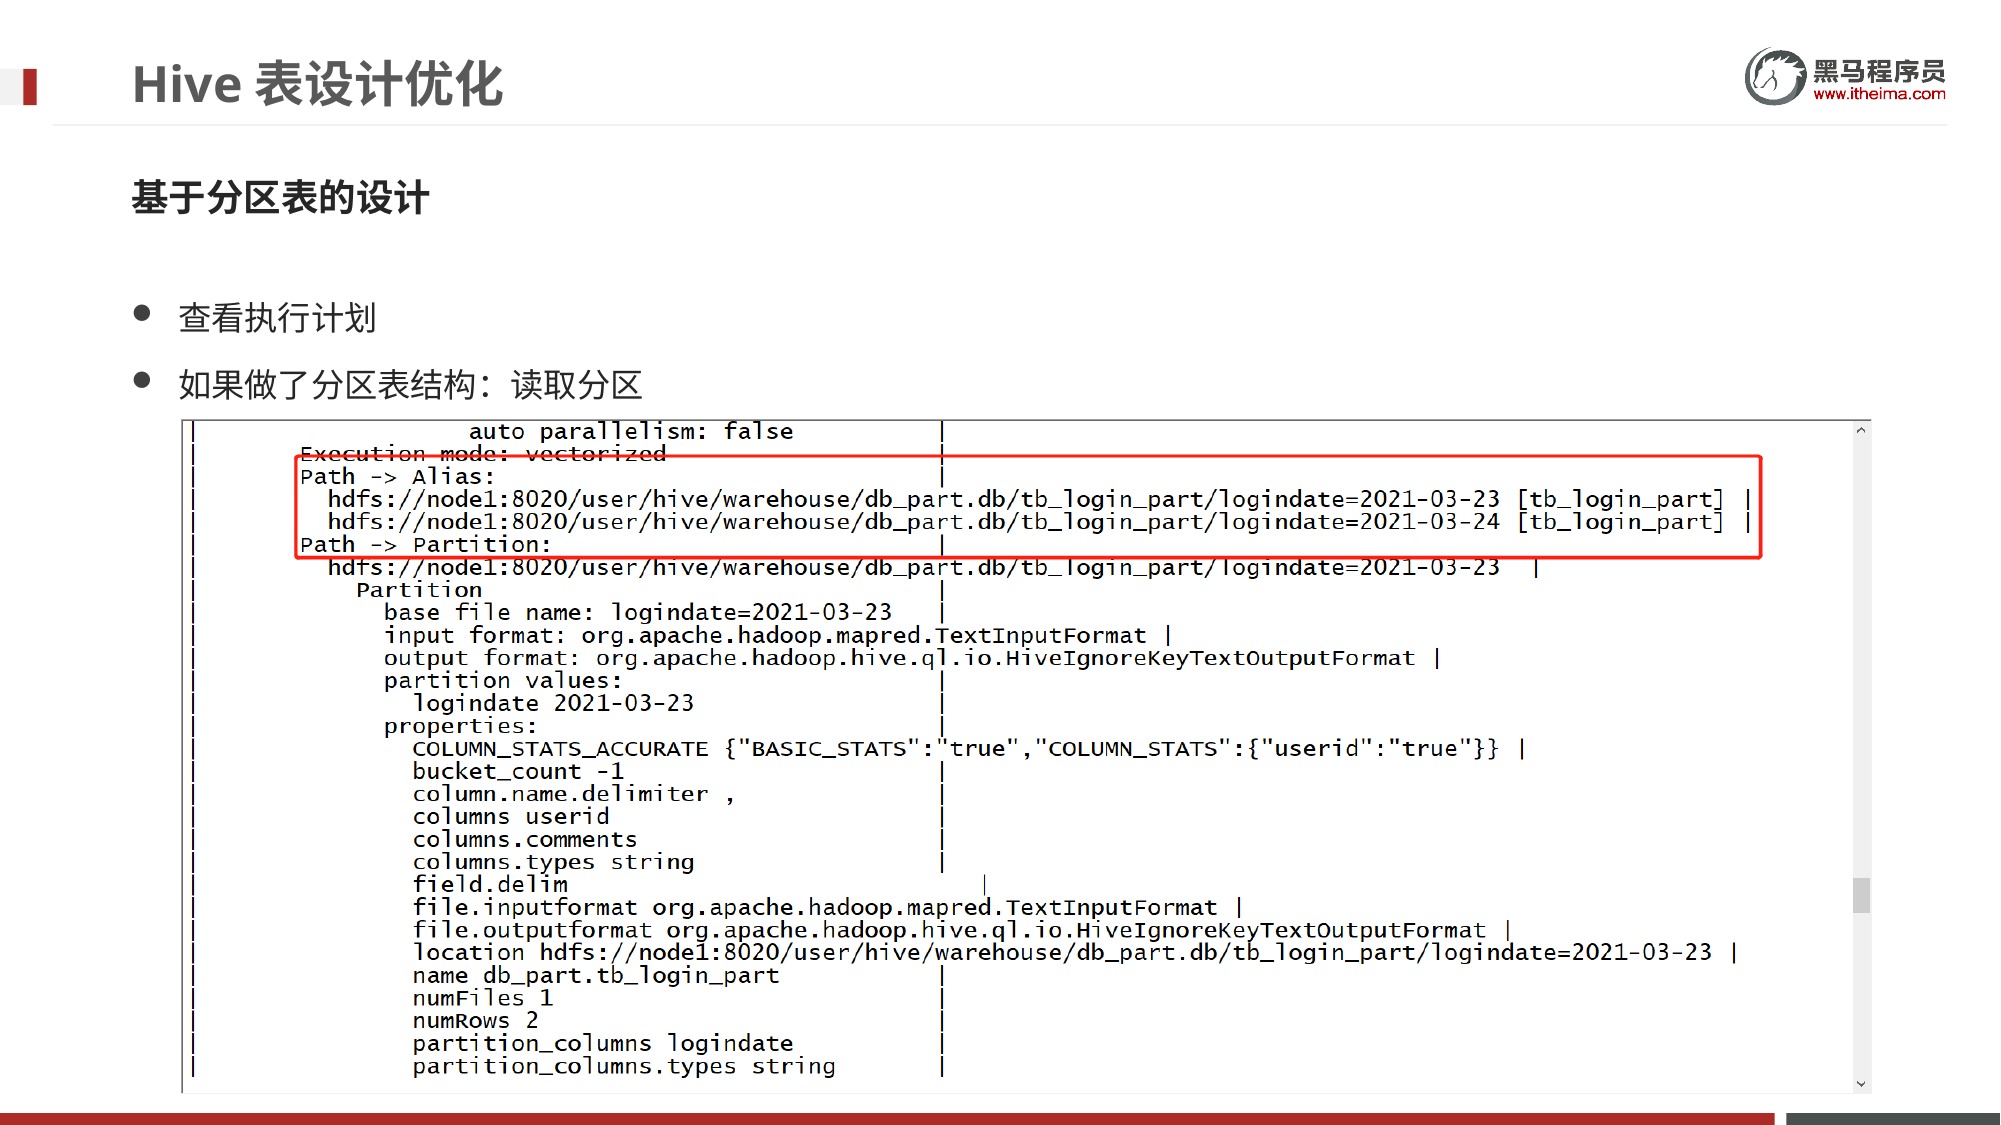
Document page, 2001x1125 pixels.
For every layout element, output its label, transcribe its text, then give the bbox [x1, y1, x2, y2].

list 基于分区表的设计 [116, 154, 1880, 239]
picture [1744, 46, 1946, 106]
picture [181, 419, 1872, 1095]
title Hive表设计优化 [116, 40, 1556, 125]
list 查看执行计划 如果做了分区表结构：读取分区 [116, 270, 1880, 963]
